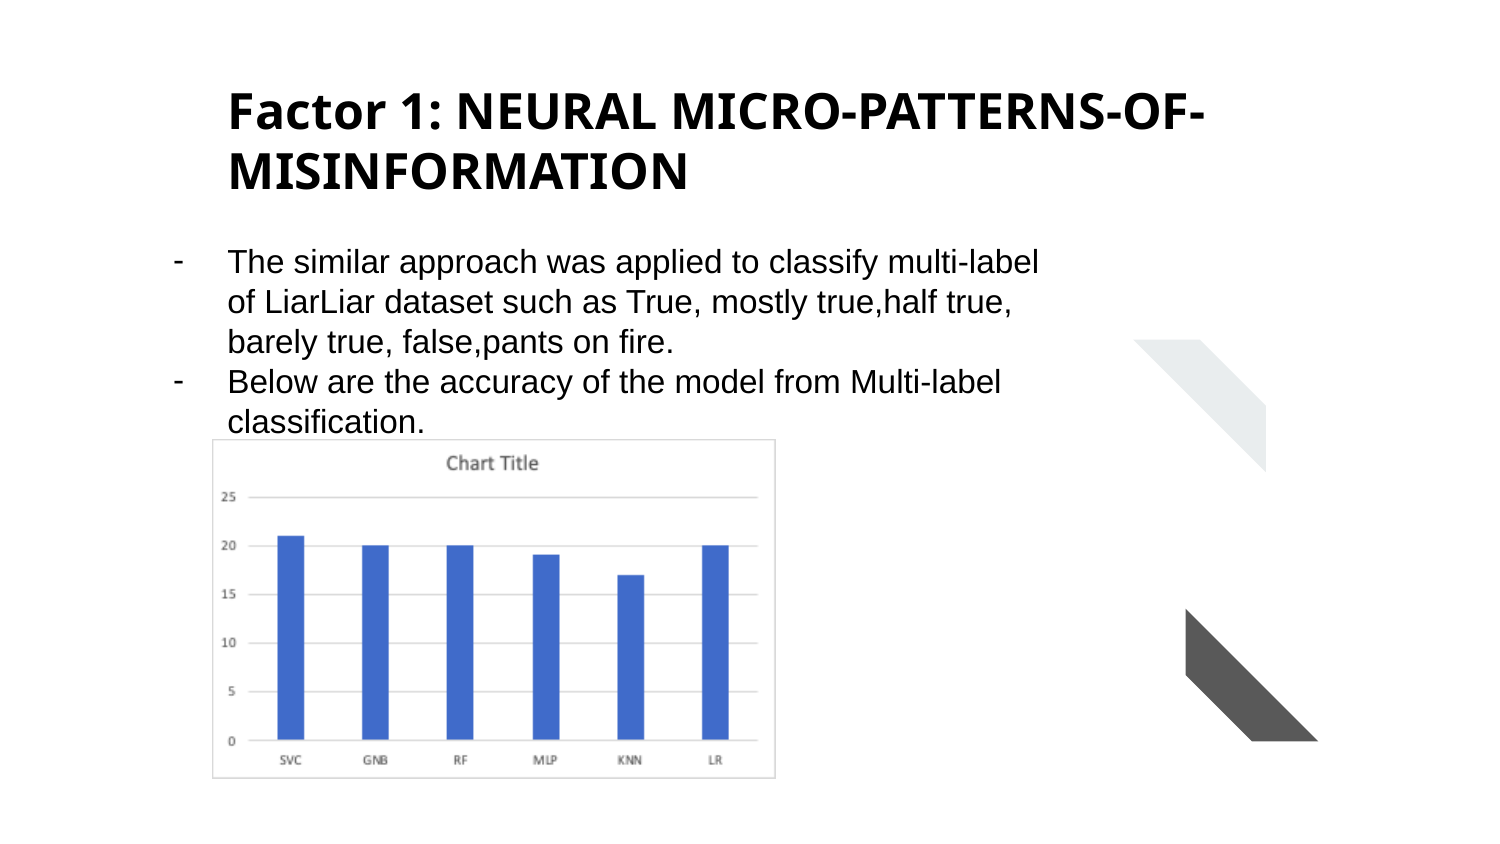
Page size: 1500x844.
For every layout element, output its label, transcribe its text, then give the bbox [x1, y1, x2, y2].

text_box The similar approach was applied to classify multi-label of LiarLiar dataset such as True, mostly true,half true, barely true, false,pants on fire. Below are the accuracy of the model from Multi-label classification. [137, 225, 1077, 711]
title Factor 1: NEURAL MICRO-PATTERNS-OF-MISINFORMATION [212, 64, 1368, 215]
picture [212, 439, 776, 780]
